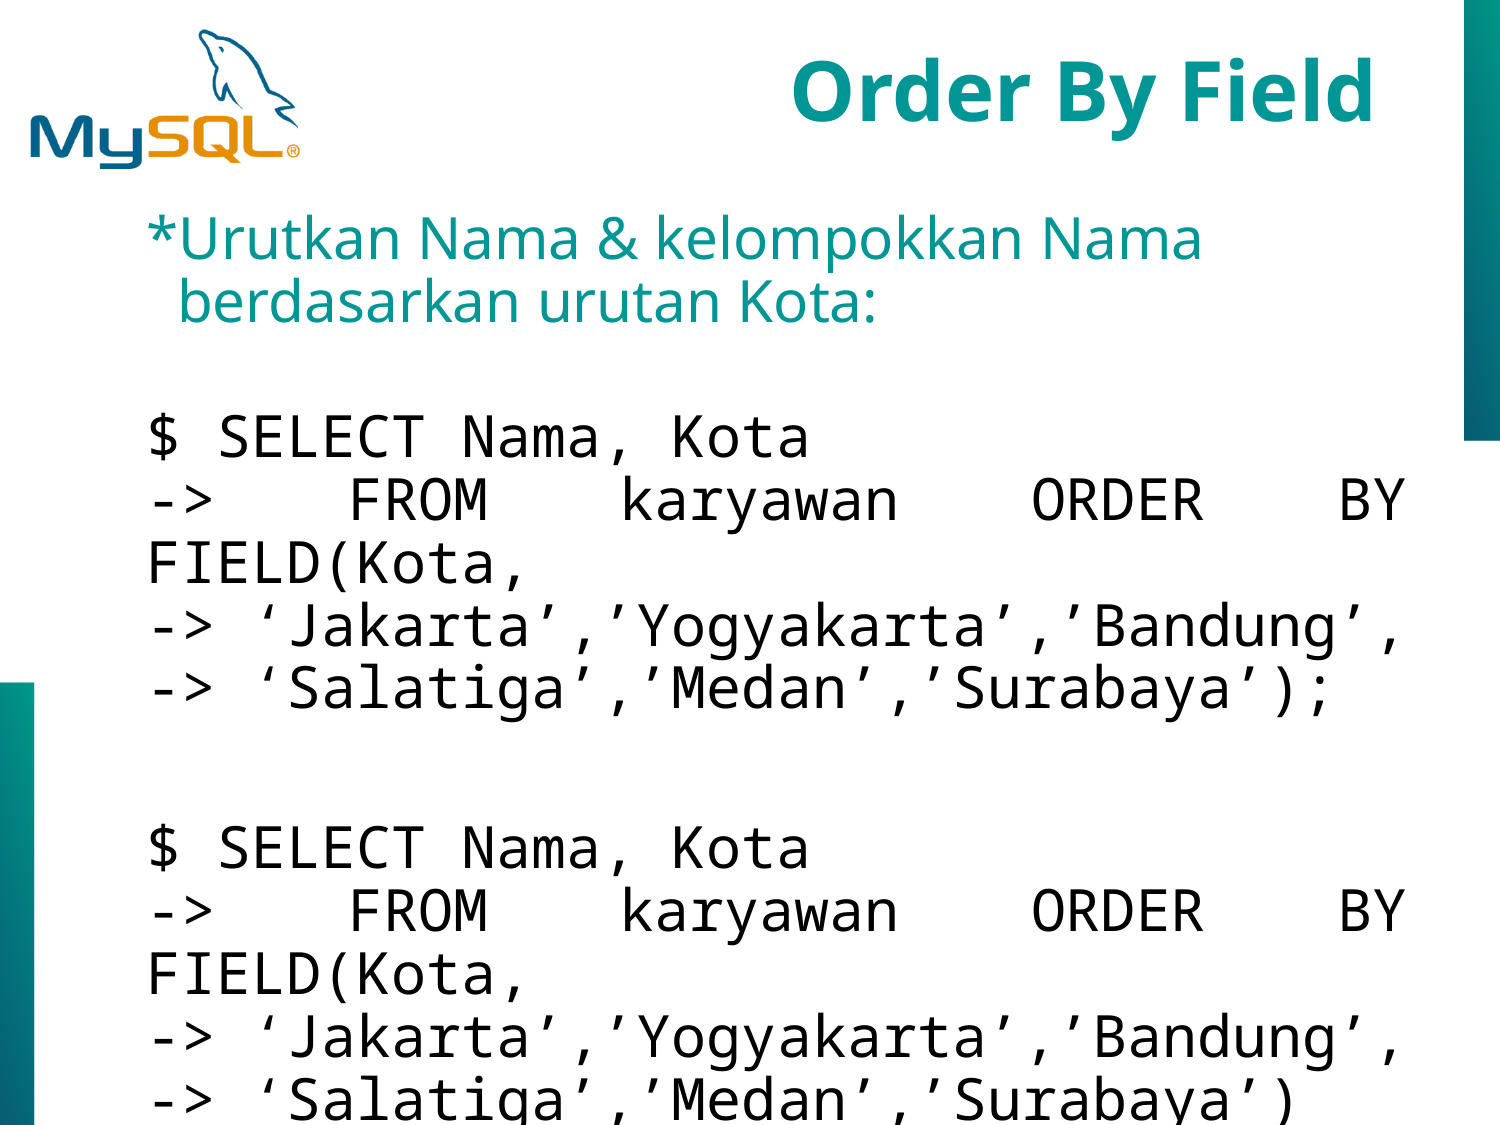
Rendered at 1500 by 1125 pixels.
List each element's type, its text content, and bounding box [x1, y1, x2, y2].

text_box [964, 961, 1486, 1098]
text_box Order By Field [625, 0, 1500, 205]
text_box [134, 123, 625, 201]
text_box *Urutkan Nama & kelompokkan Nama berdasarkan urutan Kota: $ SELECT Nama, Kota -> FROM karyawan ORDER BY FIELD(Kota, -> ‘Jakarta’,’Yogyakarta’,’Bandung’, -> ‘Salatiga’,’Medan’,’Surabaya’); $ SELECT Nama, Kota -> FROM karyawan ORDER BY FIELD(Kota, -> ‘Jakarta’,’Yogyakarta’,’Bandung’, -> ‘Salatiga’,’Medan’,’Surabaya’) -> DESC; [131, 201, 1423, 921]
text_box [134, 921, 1405, 998]
picture [0, 0, 1500, 1125]
